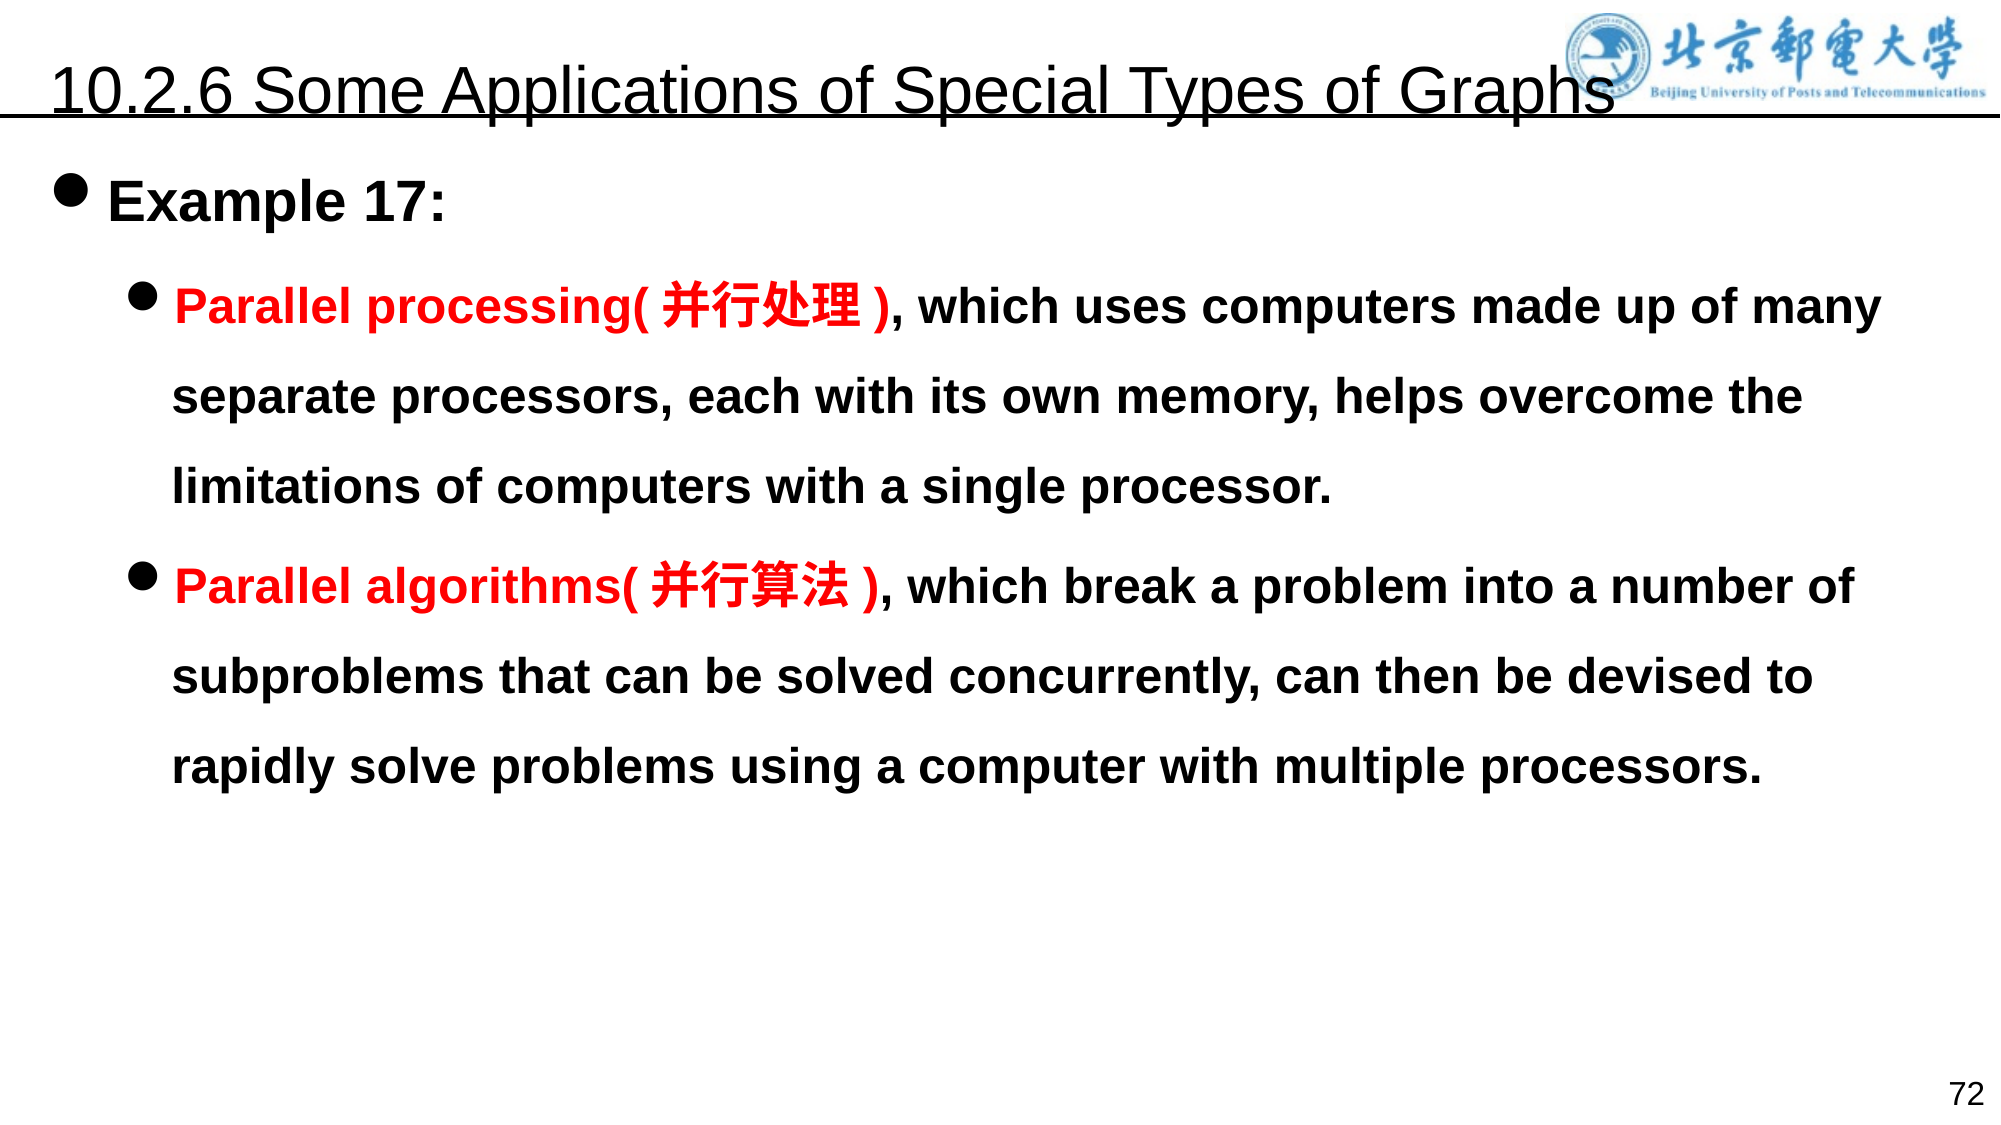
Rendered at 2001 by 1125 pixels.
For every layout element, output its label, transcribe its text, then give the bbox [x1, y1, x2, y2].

text_box Example 17: Parallel processing(并行处理), which uses computers made up of many separate processors, each with its own memory, helps overcome the limitations of computers with a single processor. Parallel algorithms(并行算法), which break a problem into a number of subproblems that can be solved concurrently, can then be devised to rapidly solve problems using a computer with multiple processors. [34, 120, 1934, 1005]
text_box 10.2.6 Some Applications of Special Types of Graphs [34, 0, 1849, 135]
picture [1849, 13, 1988, 101]
